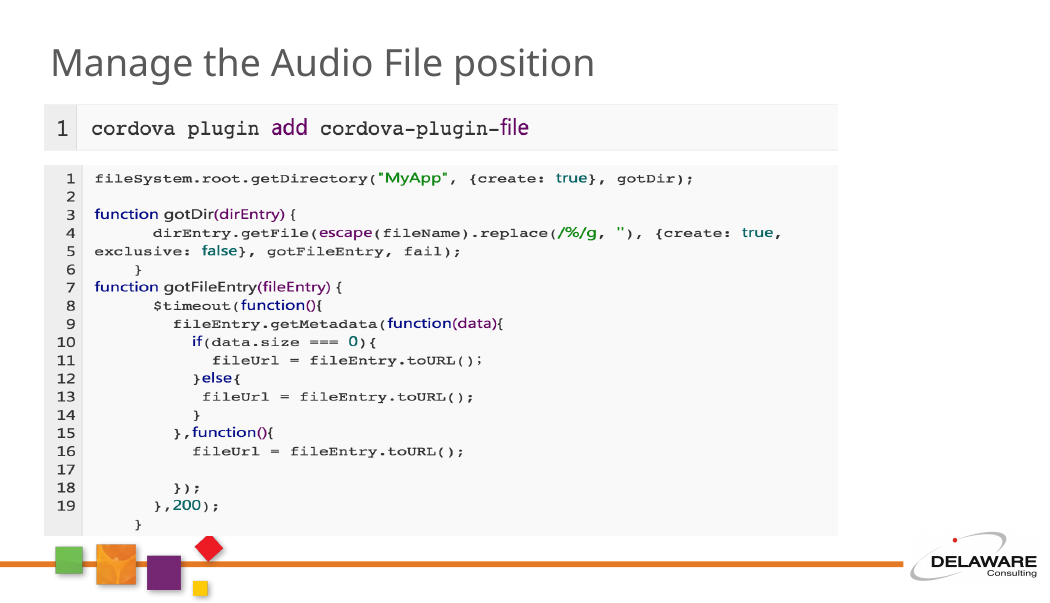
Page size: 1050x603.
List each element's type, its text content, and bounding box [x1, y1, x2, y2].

picture [44, 102, 838, 152]
list Manage the Audio File position [44, 19, 844, 104]
picture [41, 164, 838, 603]
picture [909, 529, 1038, 584]
